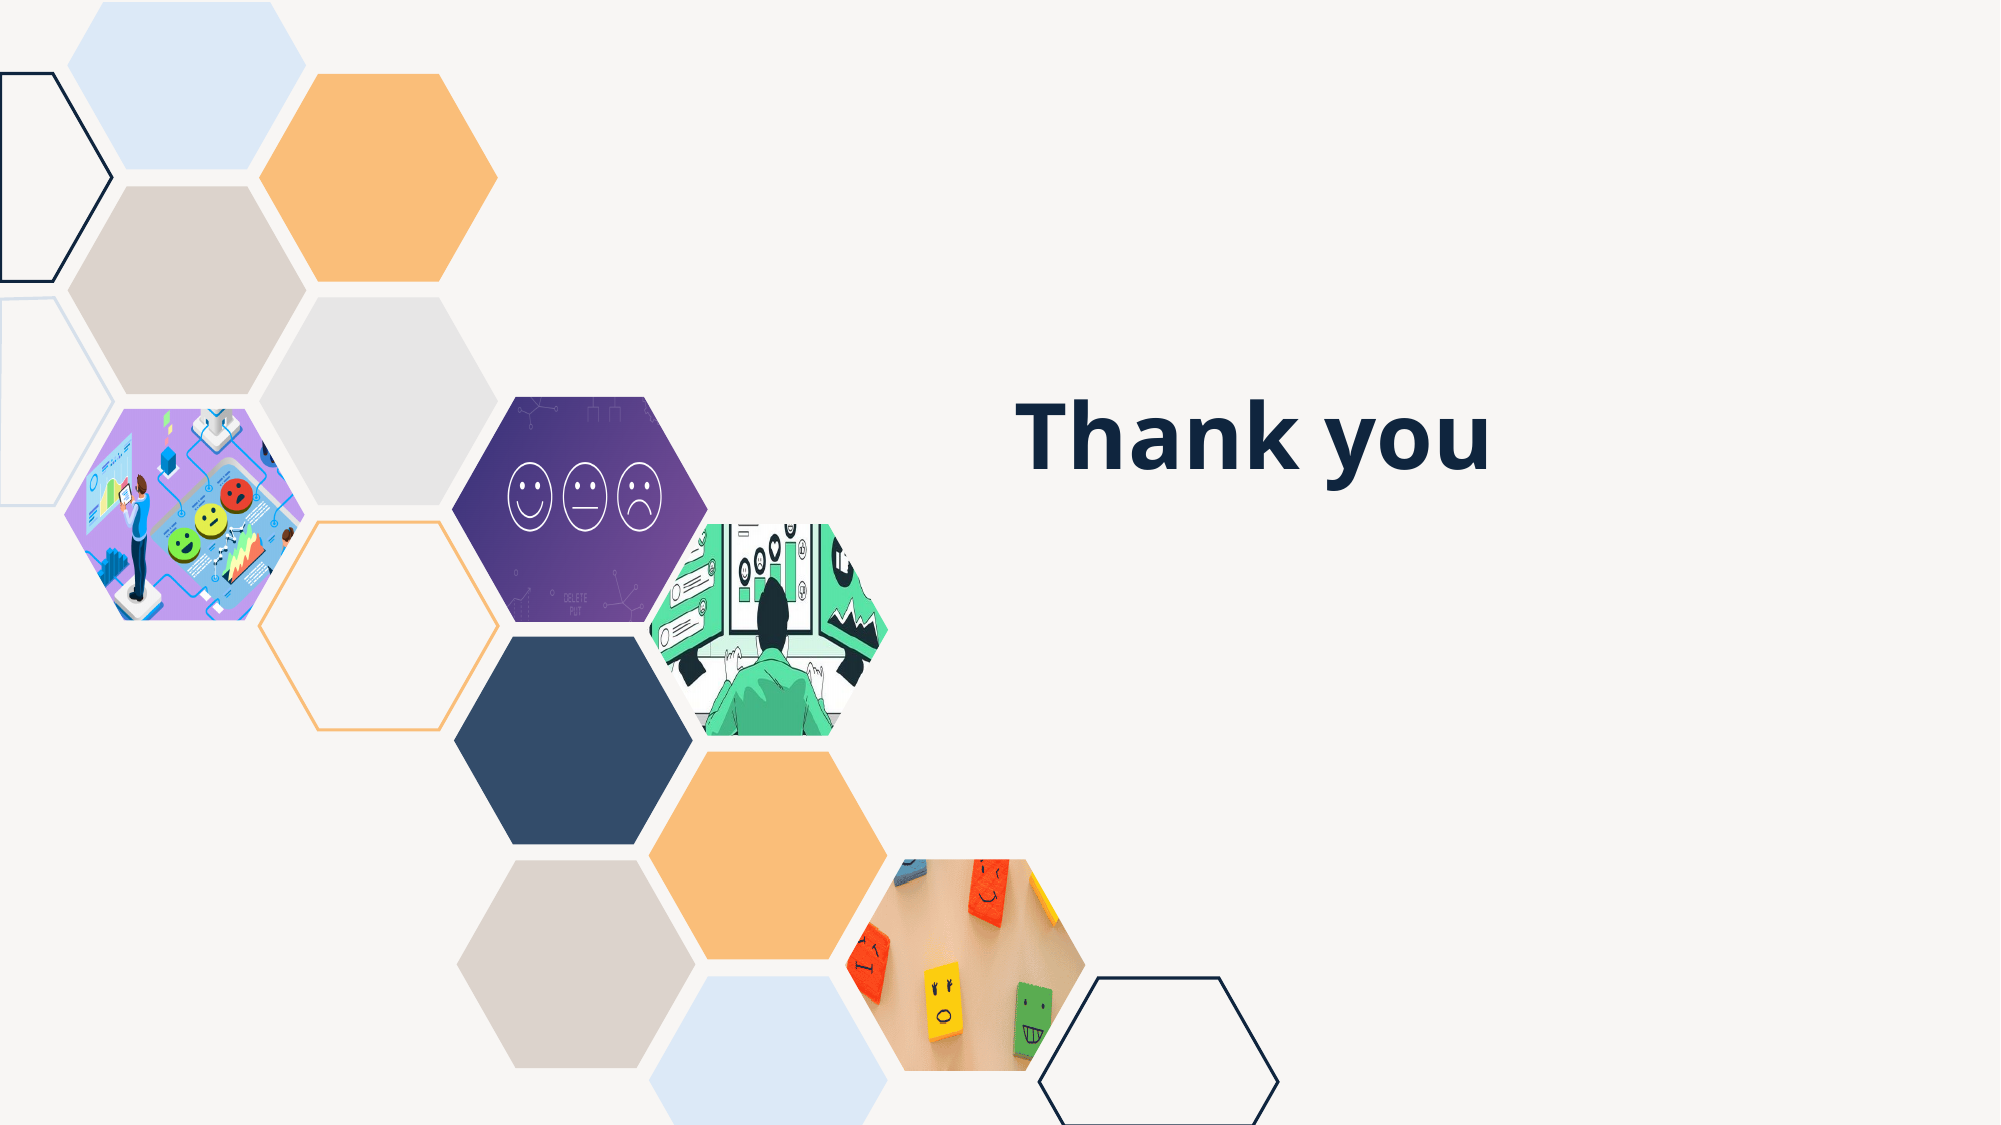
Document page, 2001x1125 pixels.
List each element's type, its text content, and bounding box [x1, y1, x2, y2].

title Thank you [999, 279, 1830, 497]
picture [64, 408, 305, 621]
picture [844, 859, 1086, 1071]
picture [451, 396, 889, 736]
